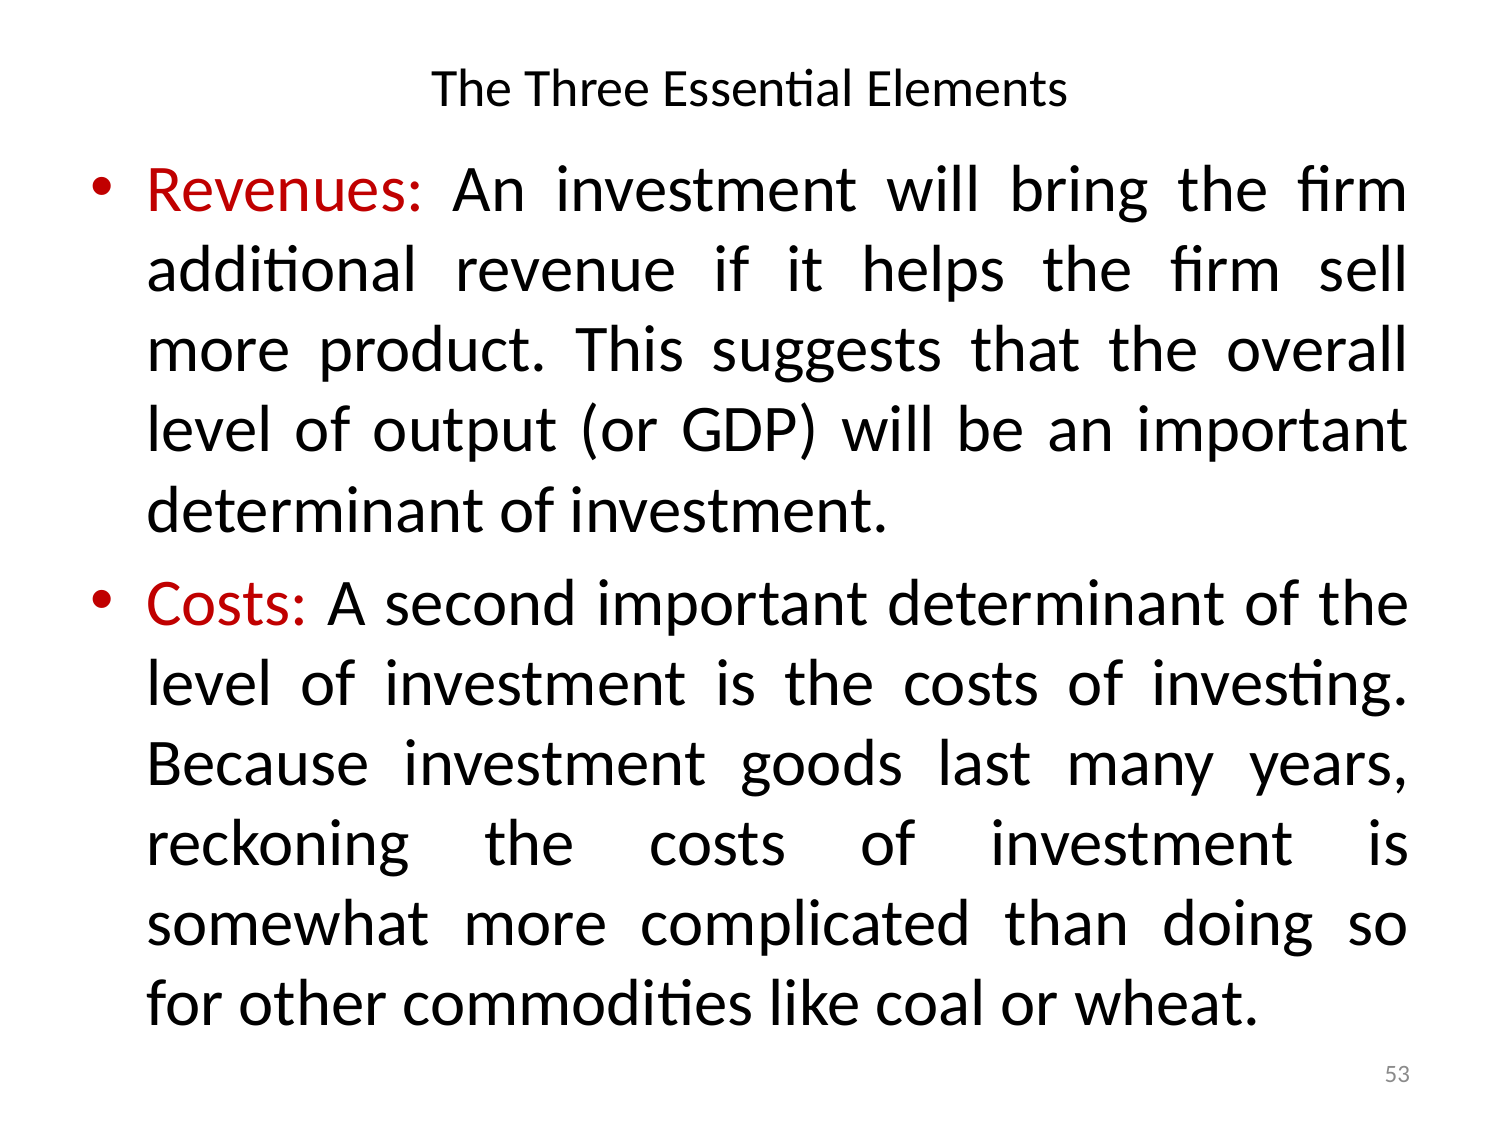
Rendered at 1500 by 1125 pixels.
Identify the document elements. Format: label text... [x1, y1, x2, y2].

title The Three Essential Elements [75, 45, 1425, 125]
list Revenues: An investment will bring the firm additional revenue if it helps the firm sell more product. This suggests that the overall level of output (or GDP) will be an important determinant of investment. Costs: A second important determinant of the level of investment is the costs of investing. Because investment goods last many years, reckoning the costs of investment is somewhat more complicated than doing so for other commodities like coal or wheat. [75, 137, 1425, 1088]
slide_number 53 [1074, 1042, 1425, 1103]
